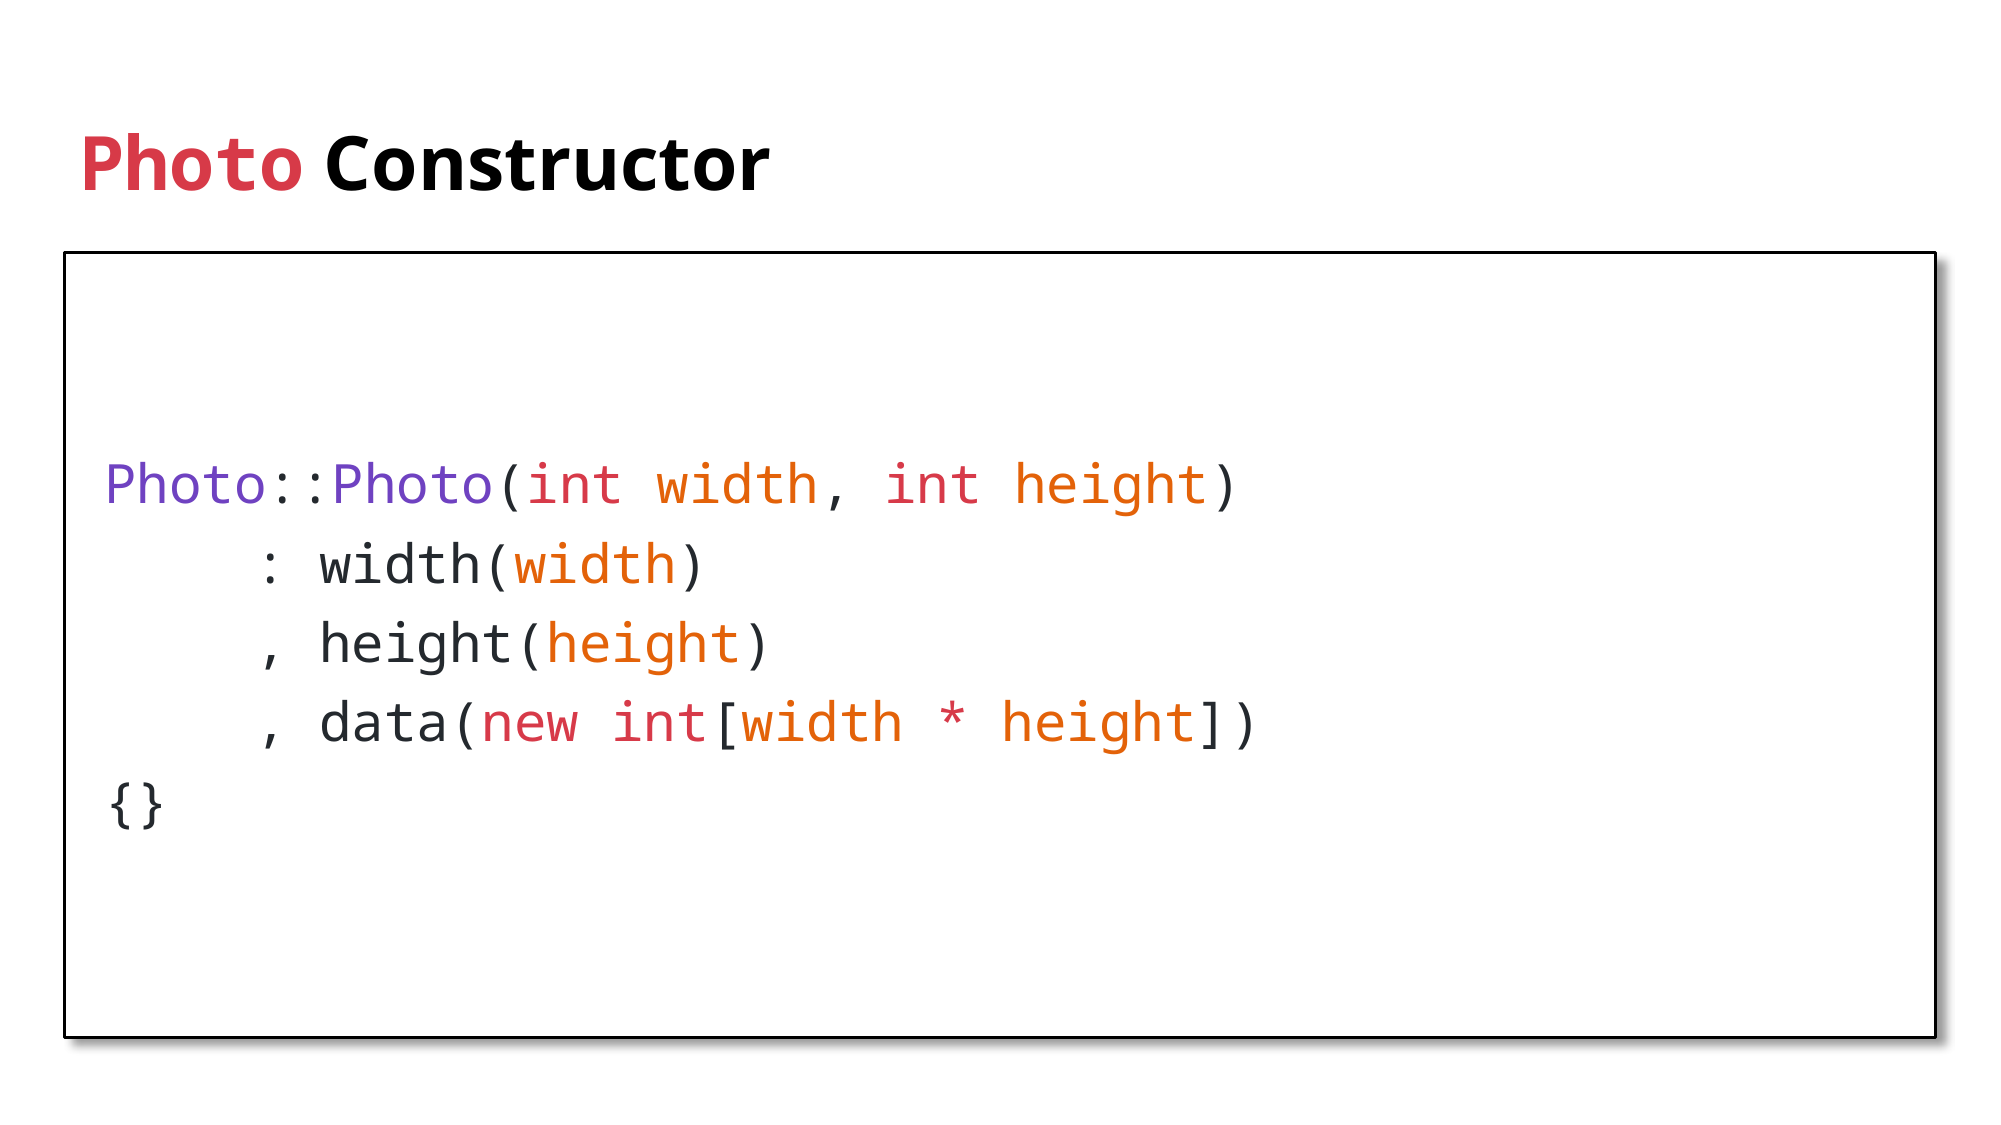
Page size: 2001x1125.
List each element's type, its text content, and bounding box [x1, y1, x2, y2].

title Photo Constructor [64, 103, 1936, 230]
list Photo::Photo(int width, int height) : width(width) , height(height) , data(new int[width * height]) {} [63, 251, 1937, 1039]
